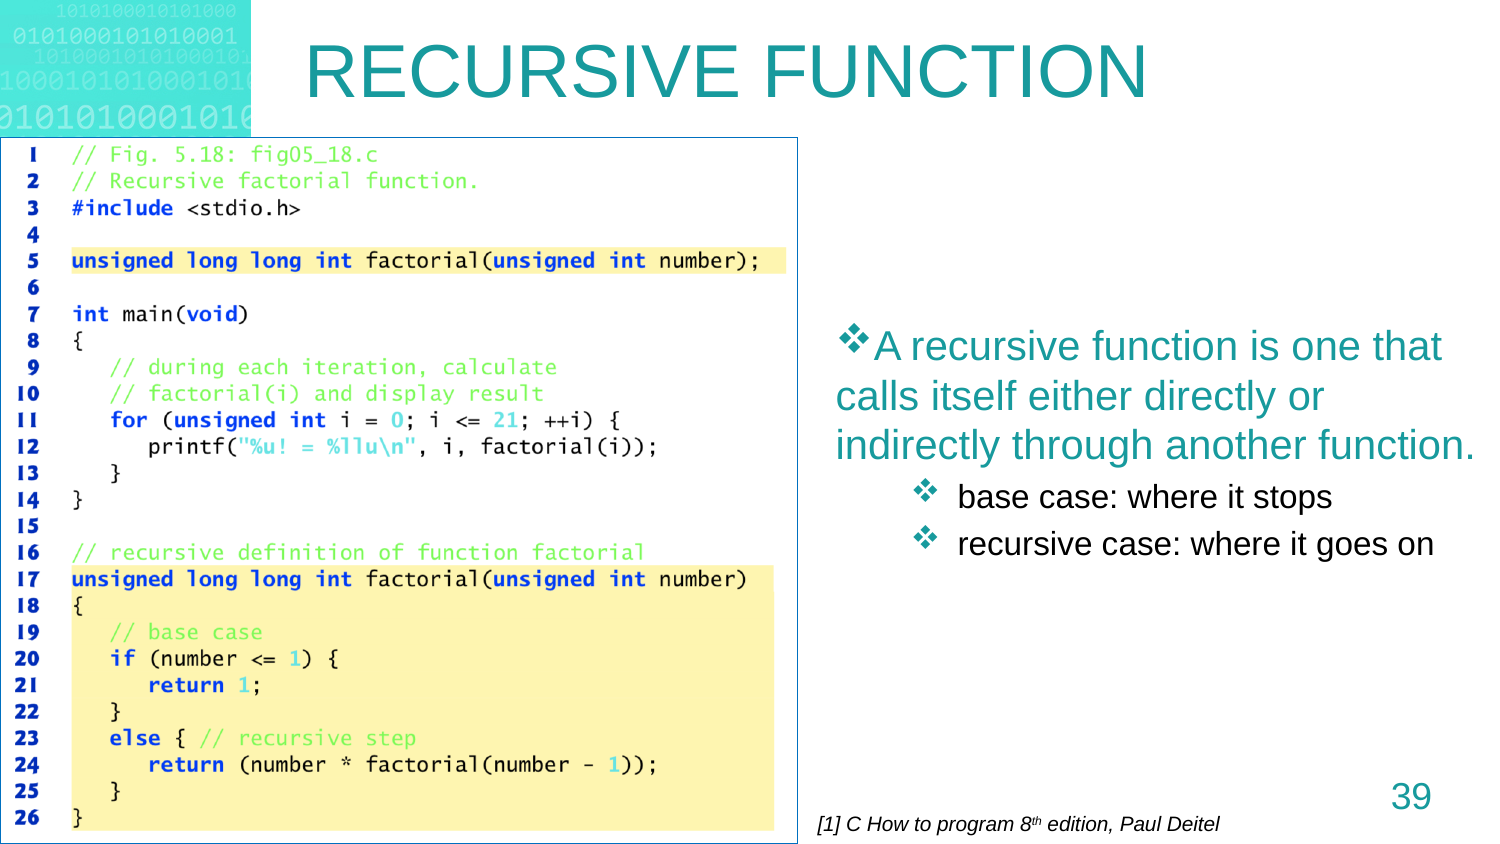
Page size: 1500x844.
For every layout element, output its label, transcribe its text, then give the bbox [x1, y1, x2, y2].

text_box [1] C How to program 8th edition, Paul Deitel [802, 803, 1264, 844]
picture [0, 0, 1500, 844]
list A recursive function is one that calls itself either directly or indirectly through another function. base case: where it stops recursive case: where it goes on [820, 173, 1500, 765]
list RECURSIVE FUNCTION [289, 20, 1500, 115]
